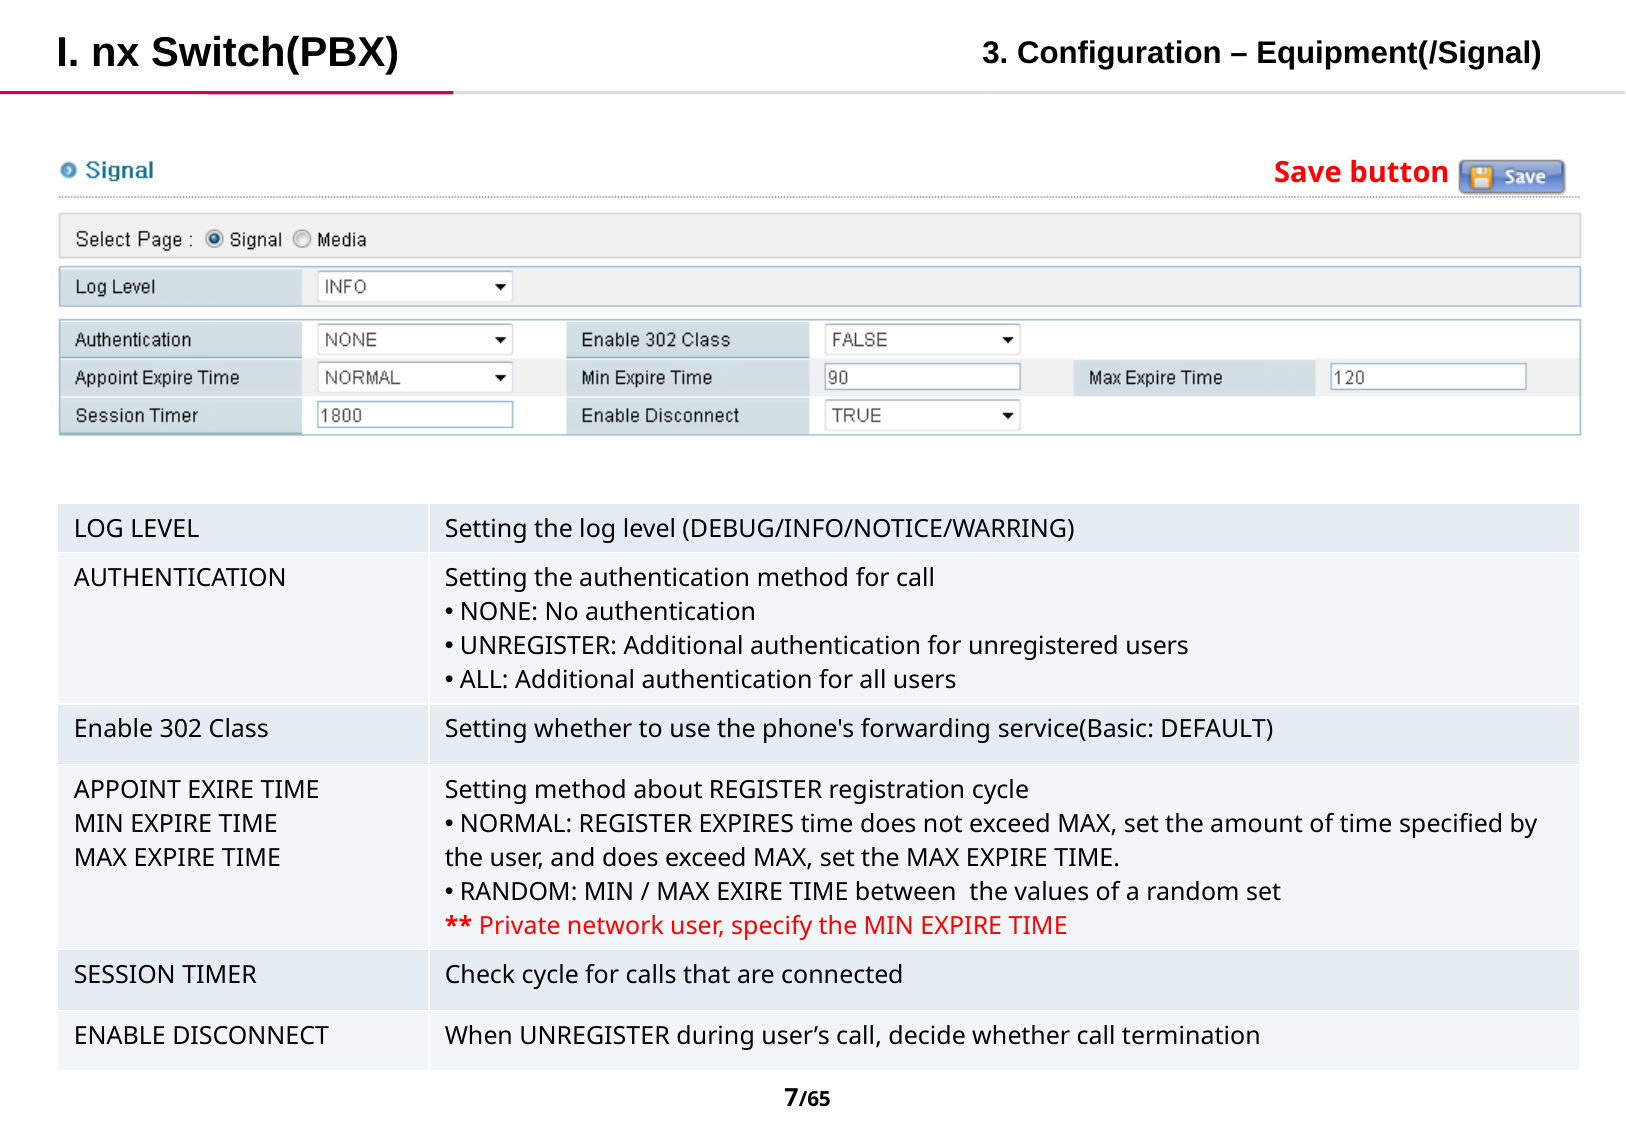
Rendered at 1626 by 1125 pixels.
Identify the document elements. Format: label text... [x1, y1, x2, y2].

table_cell ENABLE DISCONNECT [58, 1011, 428, 1070]
table_cell Setting the authentication method for call NONE: No authentication UNREGISTER: Additional authentication for unregistered users ALL: Additional authentication for all users [430, 553, 1579, 703]
table_cell SESSION TIMER [58, 950, 428, 1010]
table_cell AUTHENTICATION [58, 553, 428, 703]
table_header LOG LEVEL [58, 504, 428, 552]
table_cell When UNREGISTER during user’s call, decide whether call termination [430, 1011, 1579, 1070]
text_box I. nx Switch(PBX) [41, 7, 547, 77]
table_cell APPOINT EXIRE TIME MIN EXPIRE TIME MAX EXPIRE TIME [58, 765, 428, 949]
table_cell Check cycle for calls that are connected [430, 950, 1579, 1010]
table_cell Setting method about REGISTER registration cycle NORMAL: REGISTER EXPIRES time does not exceed MAX, set the amount of time specified by the user, and does exceed MAX, set the MAX EXPIRE TIME. RANDOM: MIN / MAX EXIRE TIME between the values of a random set ** Private network user, specify the MIN EXPIRE TIME [430, 765, 1579, 949]
text_box 3. Configuration – Equipment(/Signal) [967, 17, 1625, 78]
picture [37, 148, 1599, 446]
table_cell Enable 302 Class [58, 705, 428, 764]
slide_number 6/65 [638, 1079, 978, 1118]
table_cell Setting whether to use the phone's forwarding service(Basic: DEFAULT) [430, 705, 1579, 764]
table_header Setting the log level (DEBUG/INFO/NOTICE/WARRING) [430, 504, 1579, 552]
